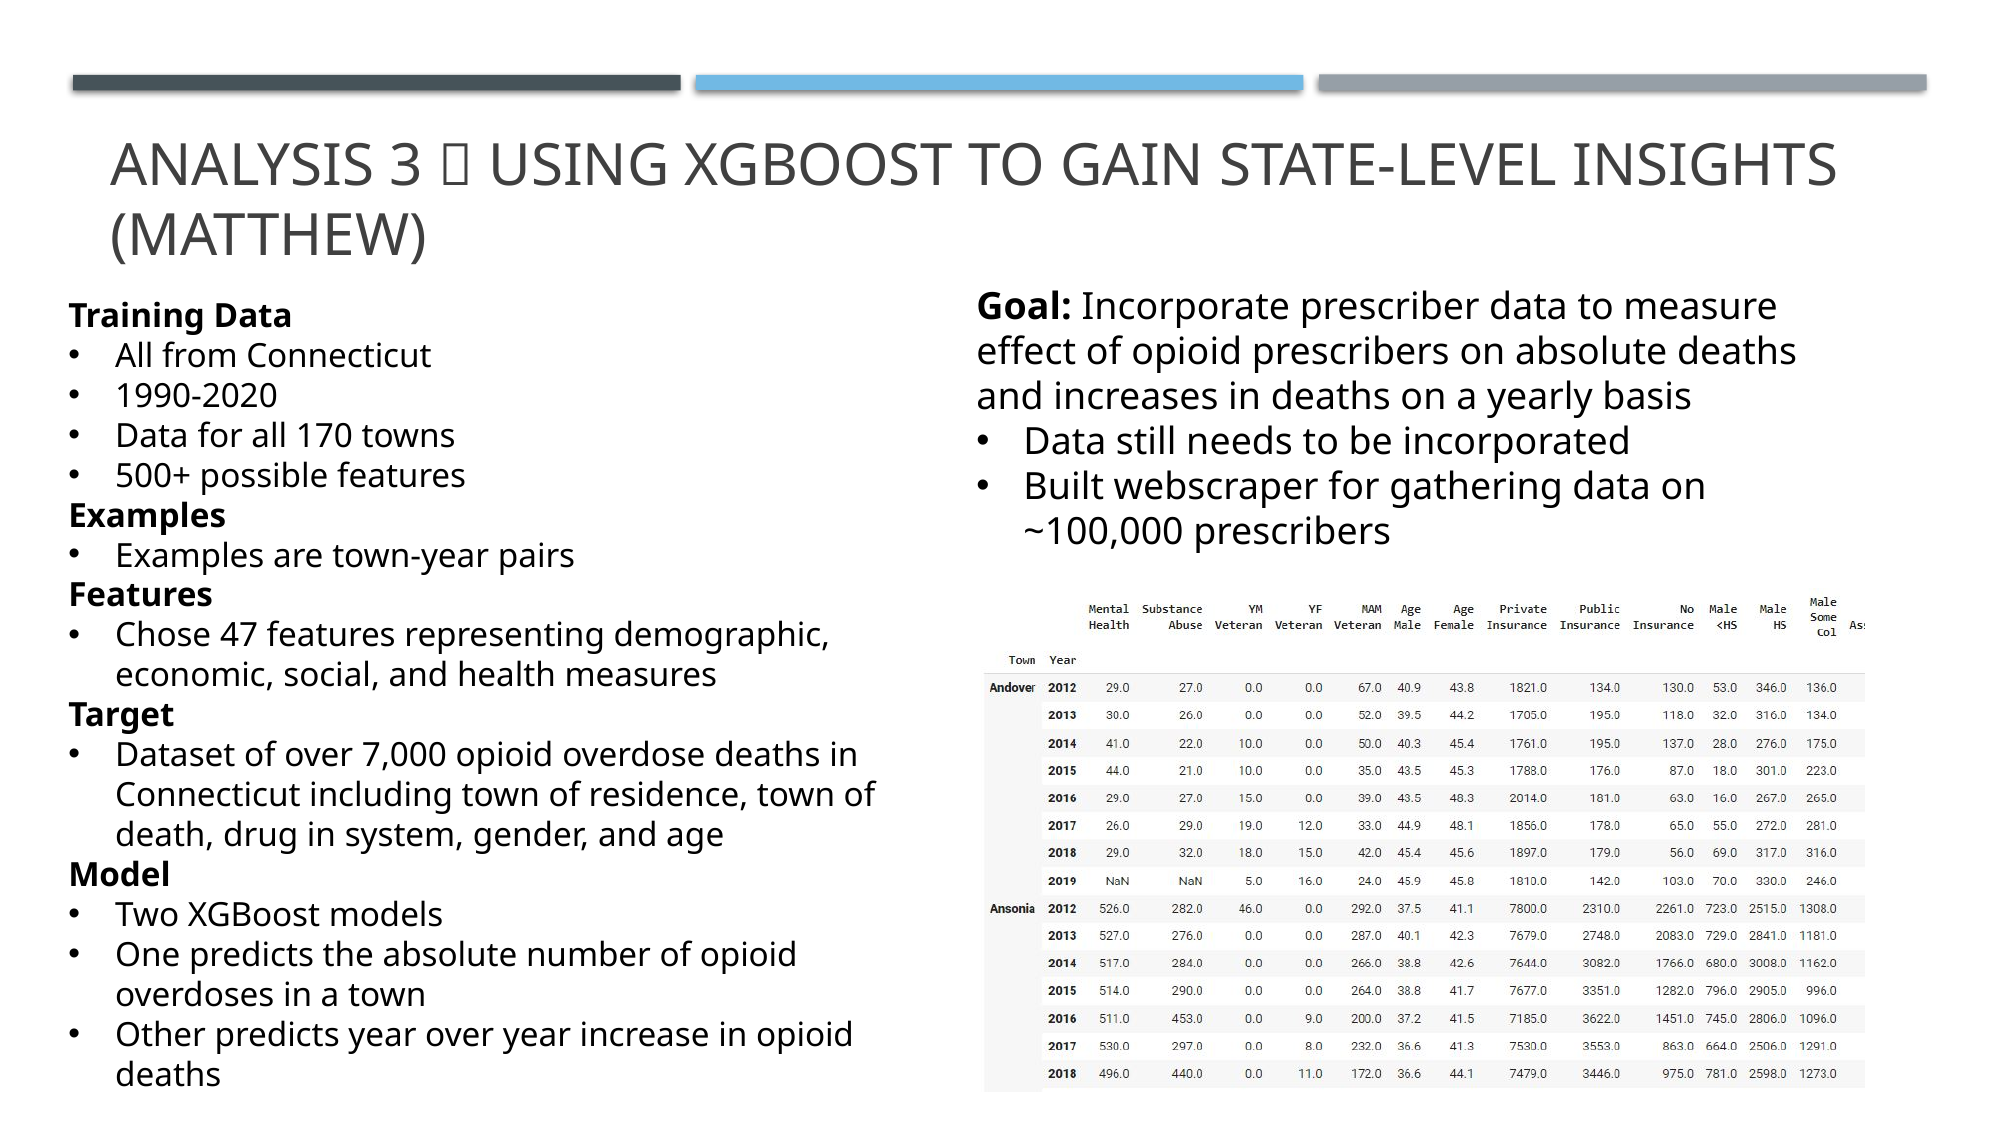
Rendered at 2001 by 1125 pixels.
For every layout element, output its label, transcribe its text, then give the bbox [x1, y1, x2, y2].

text_box Training Data All from Connecticut 1990-2020 Data for all 170 towns 500+ possible features Examples Examples are town-year pairs Features Chose 47 features representing demographic, economic, social, and health measures Target Dataset of over 7,000 opioid overdose deaths in Connecticut including town of residence, town of death, drug in system, gender, and age Model Two XGBoost models One predicts the absolute number of opioid overdoses in a town Other predicts year over year increase in opioid deaths [53, 286, 950, 1100]
text_box Goal: Incorporate prescriber data to measure effect of opioid prescribers on absolute deaths and increases in deaths on a yearly basis Data still needs to be incorporated Built webscraper for gathering data on ~100,000 prescribers [961, 274, 1831, 560]
picture [948, 587, 1865, 1093]
title Analysis 3  using XGBOOST to gain state-level insights (Matthew) [95, 79, 1905, 275]
